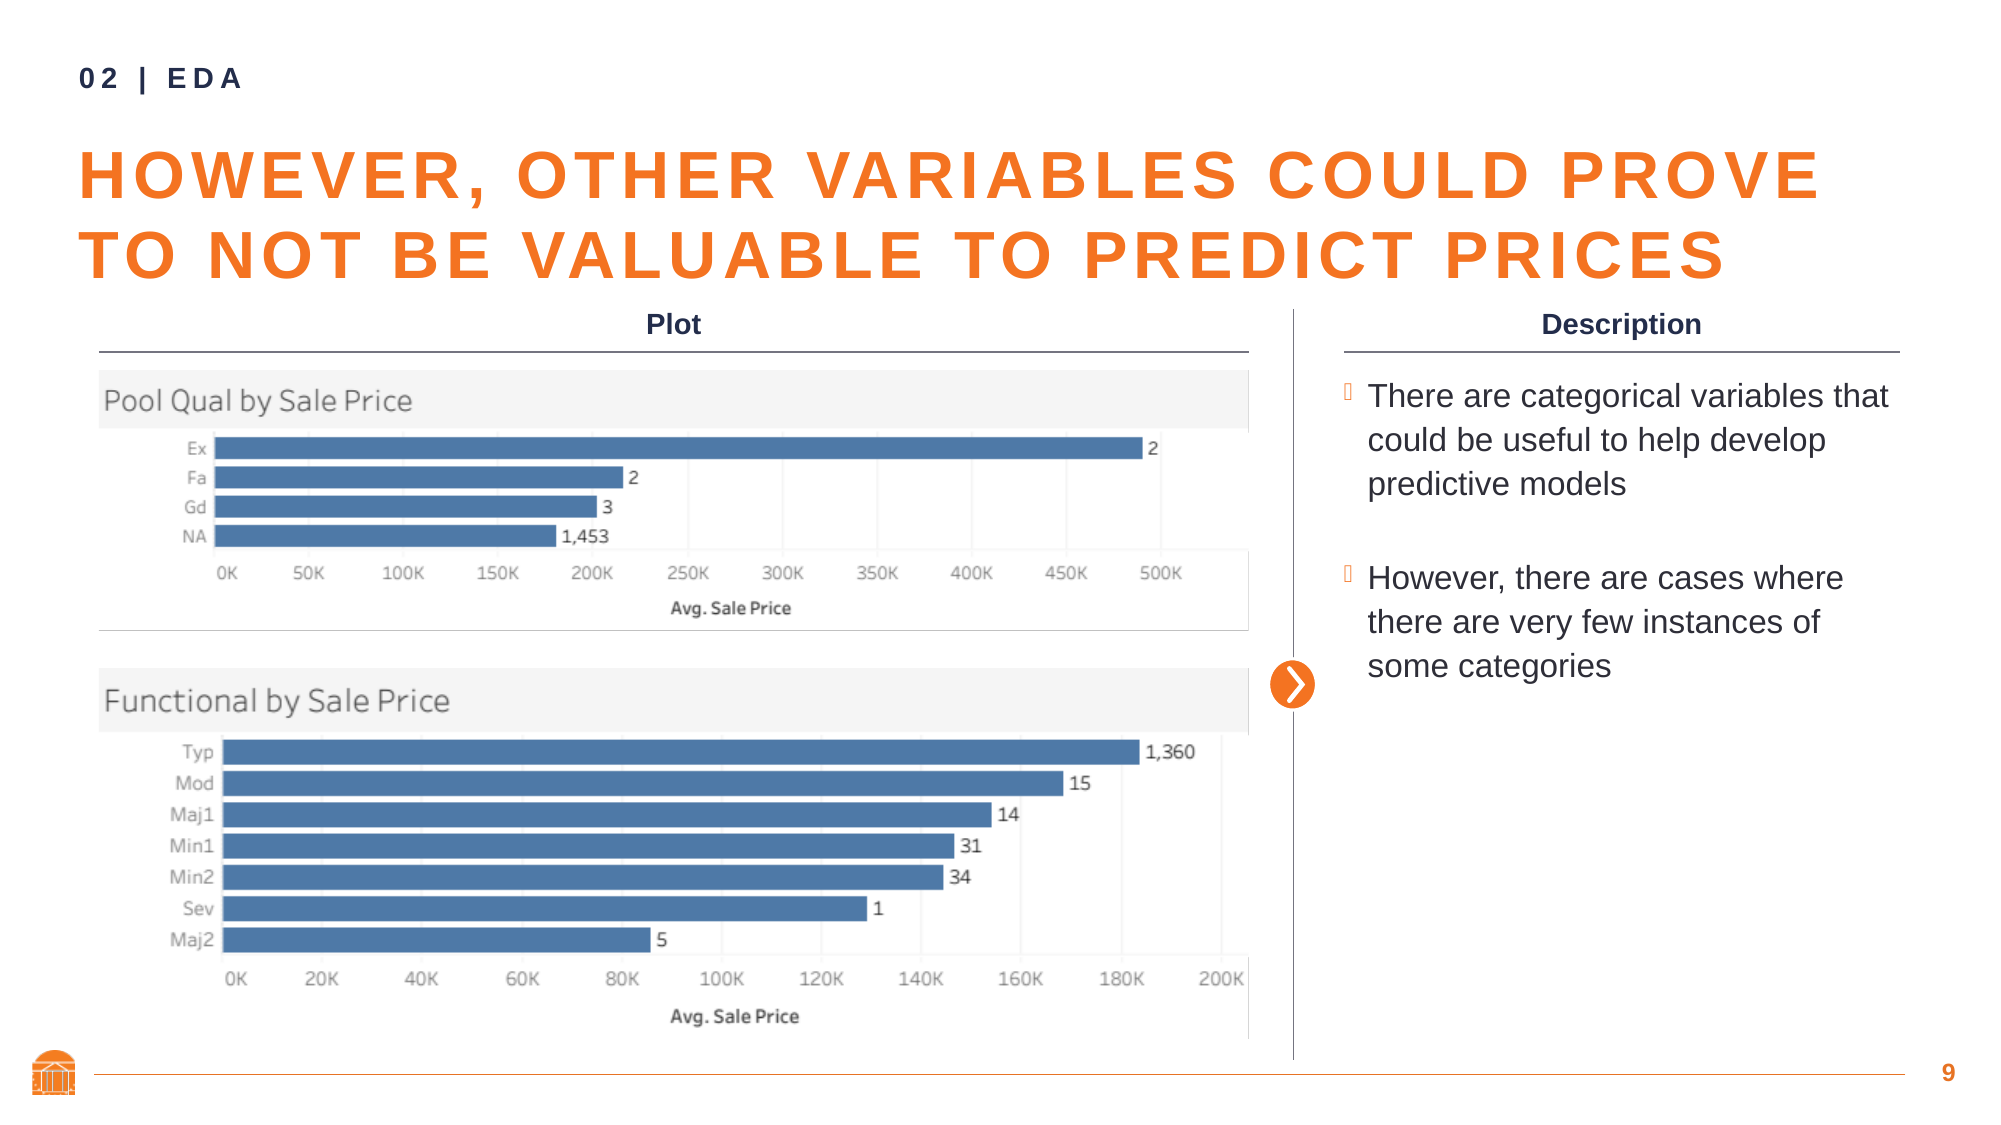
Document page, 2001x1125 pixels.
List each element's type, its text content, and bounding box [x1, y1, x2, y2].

picture [98, 370, 1249, 634]
title However, other variables could prove to not be valuable to predict prices [78, 124, 1925, 309]
list 02 | eda [78, 52, 1925, 105]
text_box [1344, 303, 1901, 352]
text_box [1268, 308, 1317, 1060]
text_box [98, 303, 1249, 352]
text_box There are categorical variables that could be useful to help develop predictive models However, there are cases where there are very few instances of some categories [1343, 370, 1901, 779]
picture [98, 668, 1249, 1039]
